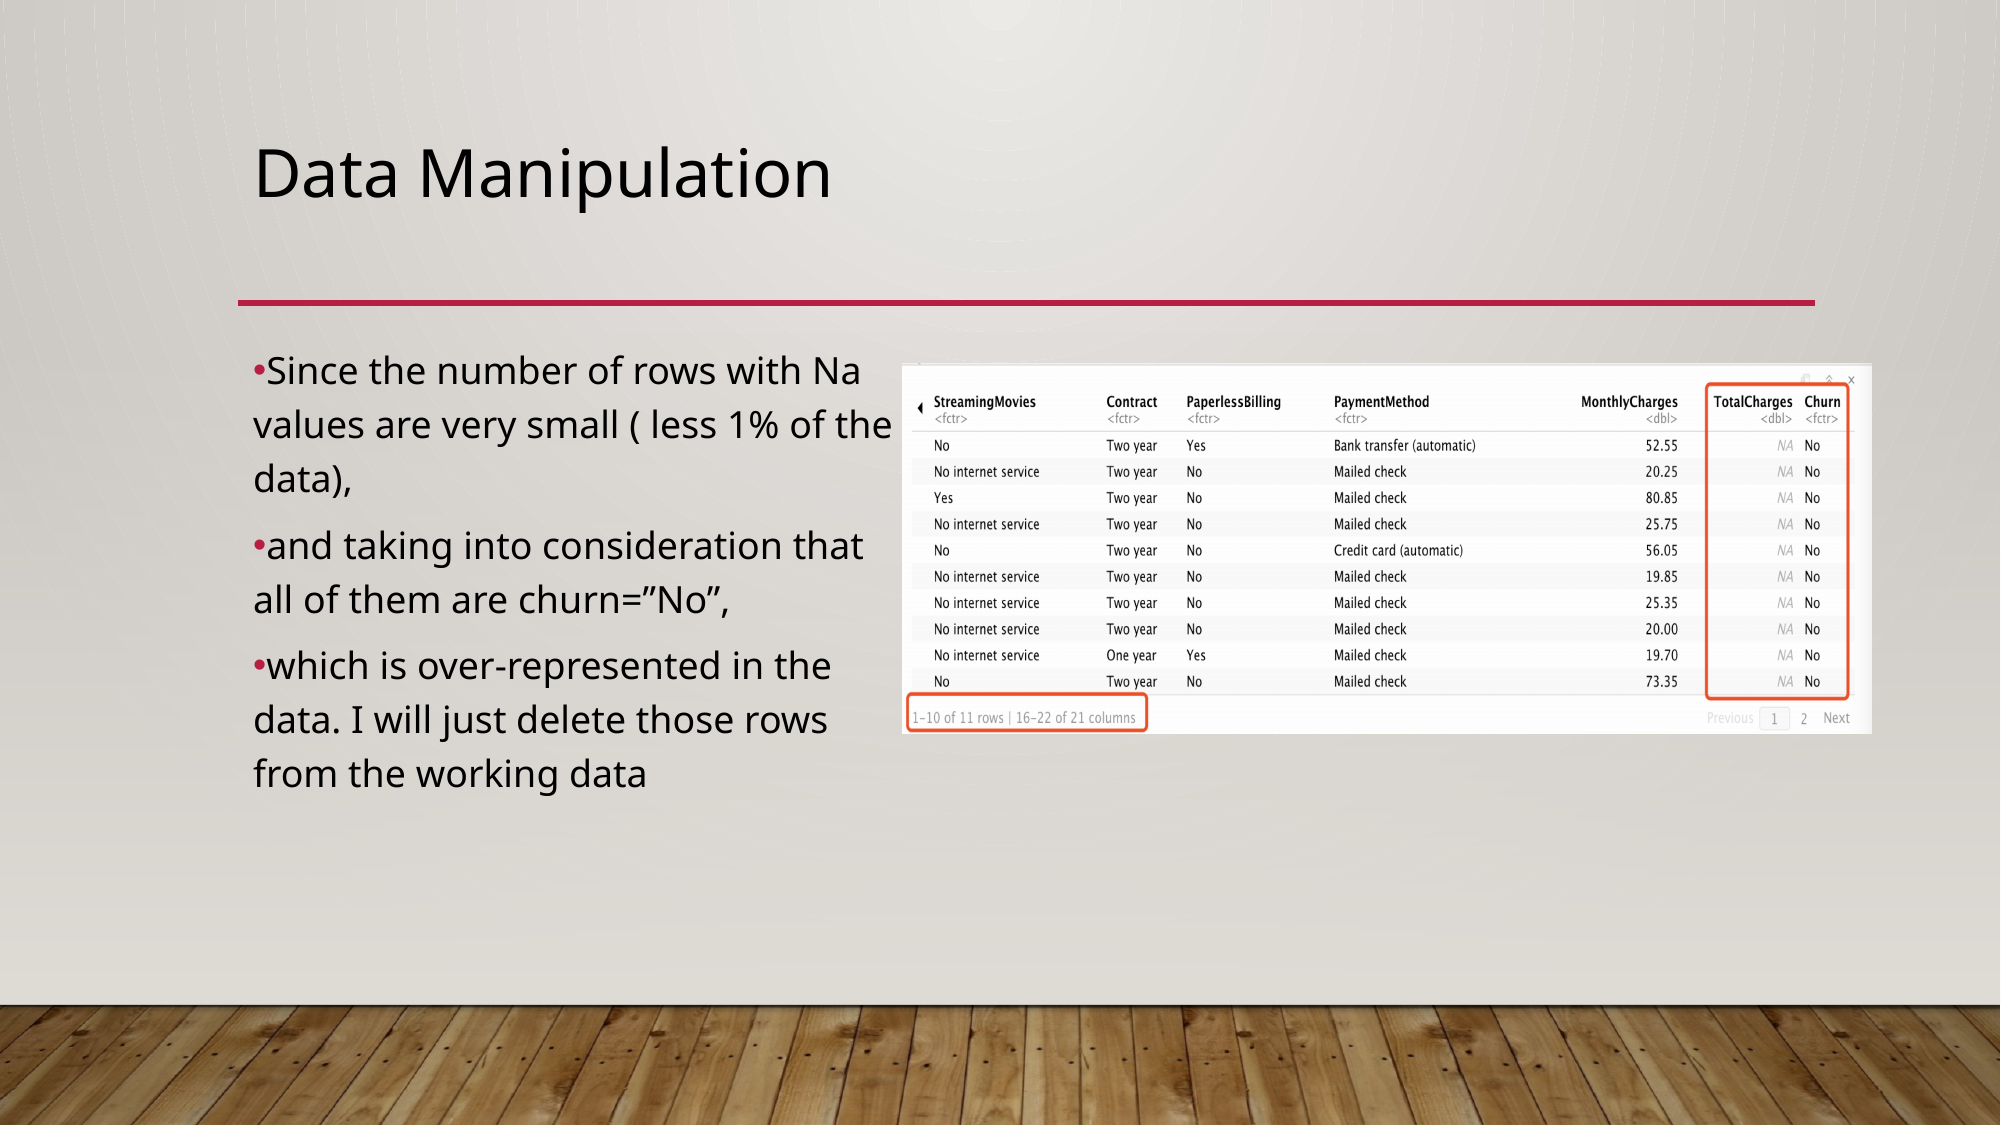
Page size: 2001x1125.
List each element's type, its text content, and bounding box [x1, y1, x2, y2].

picture [0, 1005, 2000, 1125]
text_box Since the number of rows with Na values are very small ( less 1% of the data), and taking into consideration that all of them are churn=”No”, which is over-represented in the data. I will just delete those rows from the working data [238, 330, 921, 897]
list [901, 362, 1872, 734]
title Data Manipulation [238, 131, 1814, 305]
